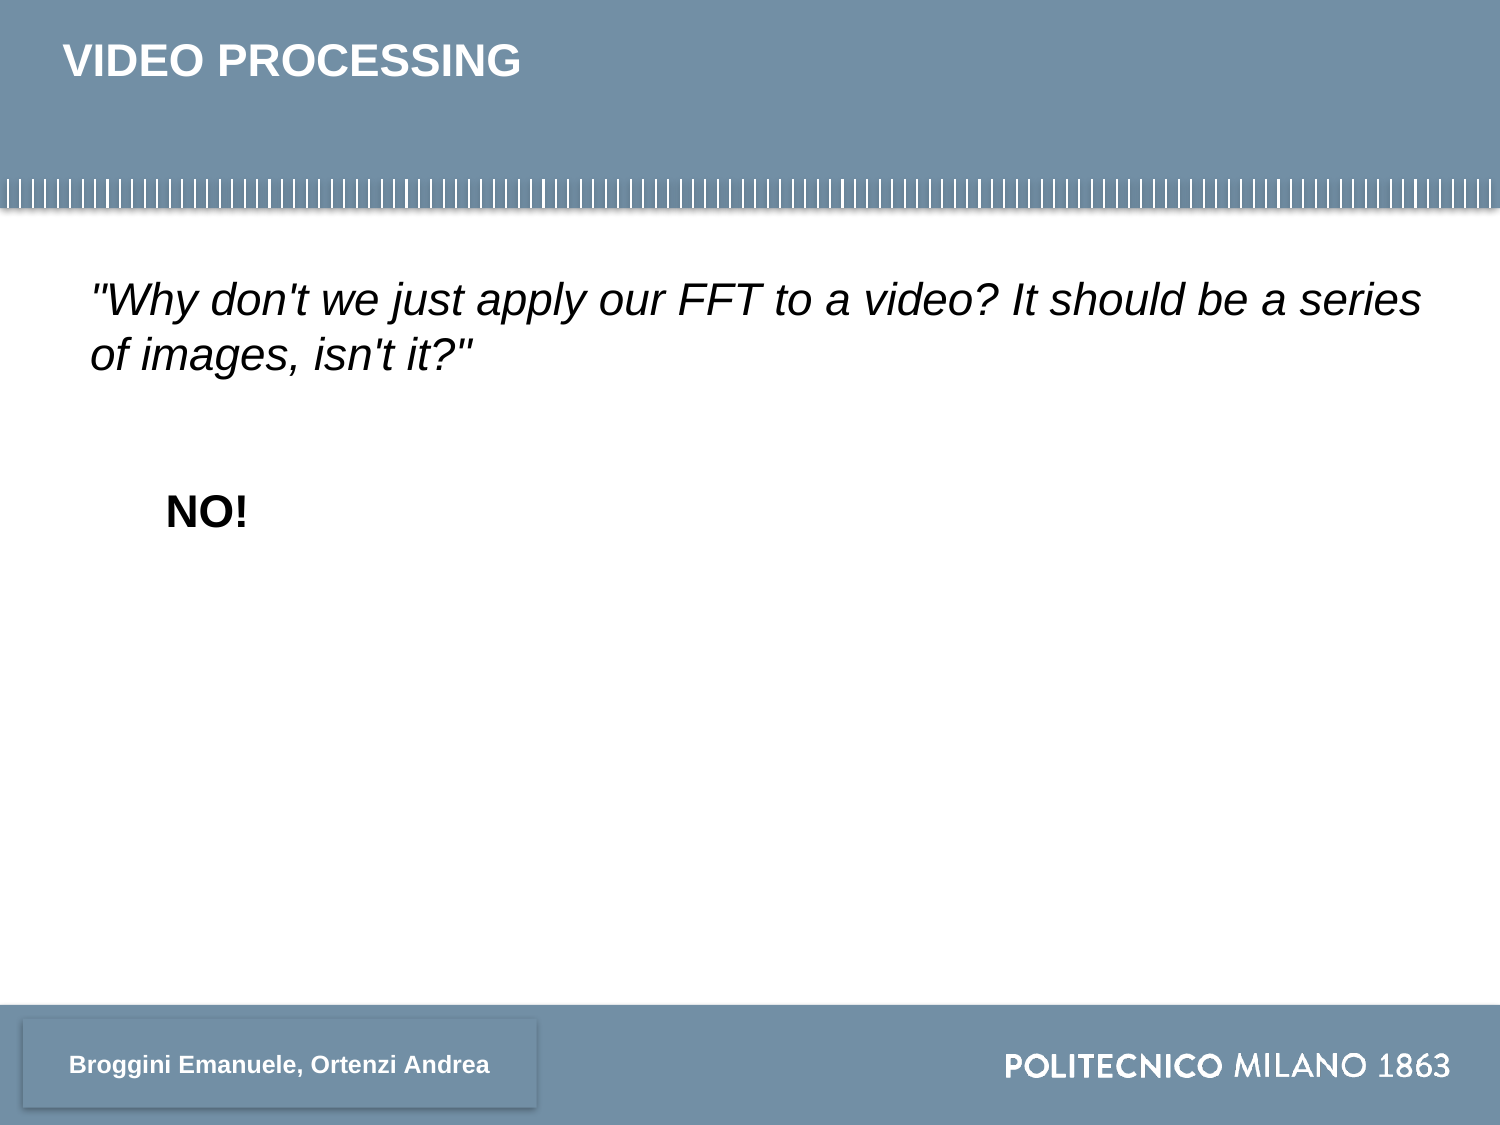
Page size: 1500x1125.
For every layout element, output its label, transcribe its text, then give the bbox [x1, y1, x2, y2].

text_box Broggini Emanuele, Ortenzi Andrea [22, 1018, 537, 1108]
list "Why don't we just apply our FFT to a video? It should be a series of images, isn't it?" [75, 262, 1441, 417]
picture [999, 1041, 1456, 1089]
text_box NO! [150, 474, 355, 545]
title VIDEO PROCESSING [47, 22, 1455, 161]
